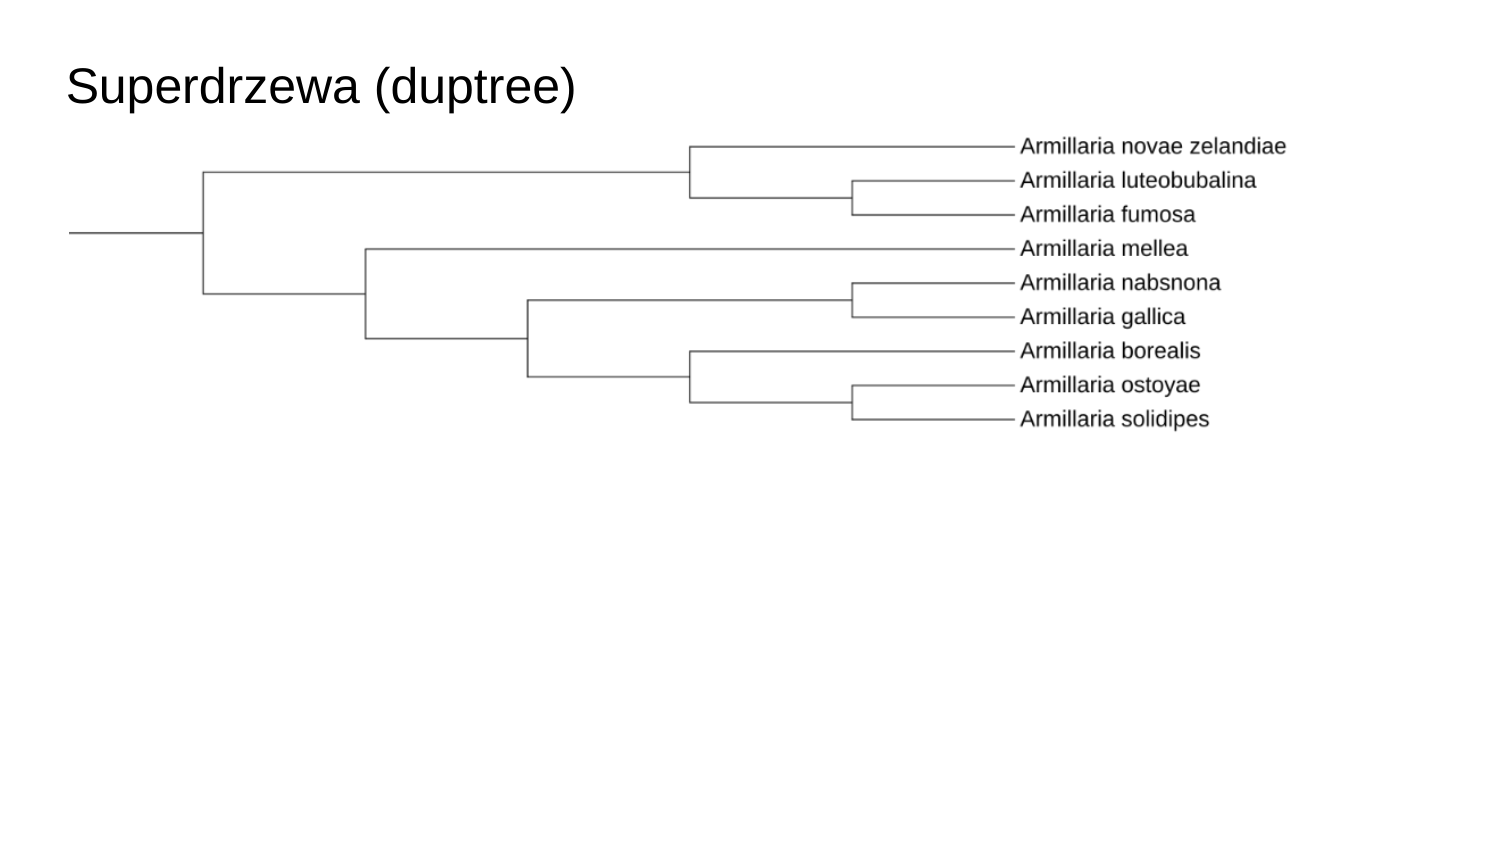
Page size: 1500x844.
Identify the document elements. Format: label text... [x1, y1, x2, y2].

picture [68, 65, 1313, 478]
title Superdrzewa (duptree) [50, 14, 1449, 153]
